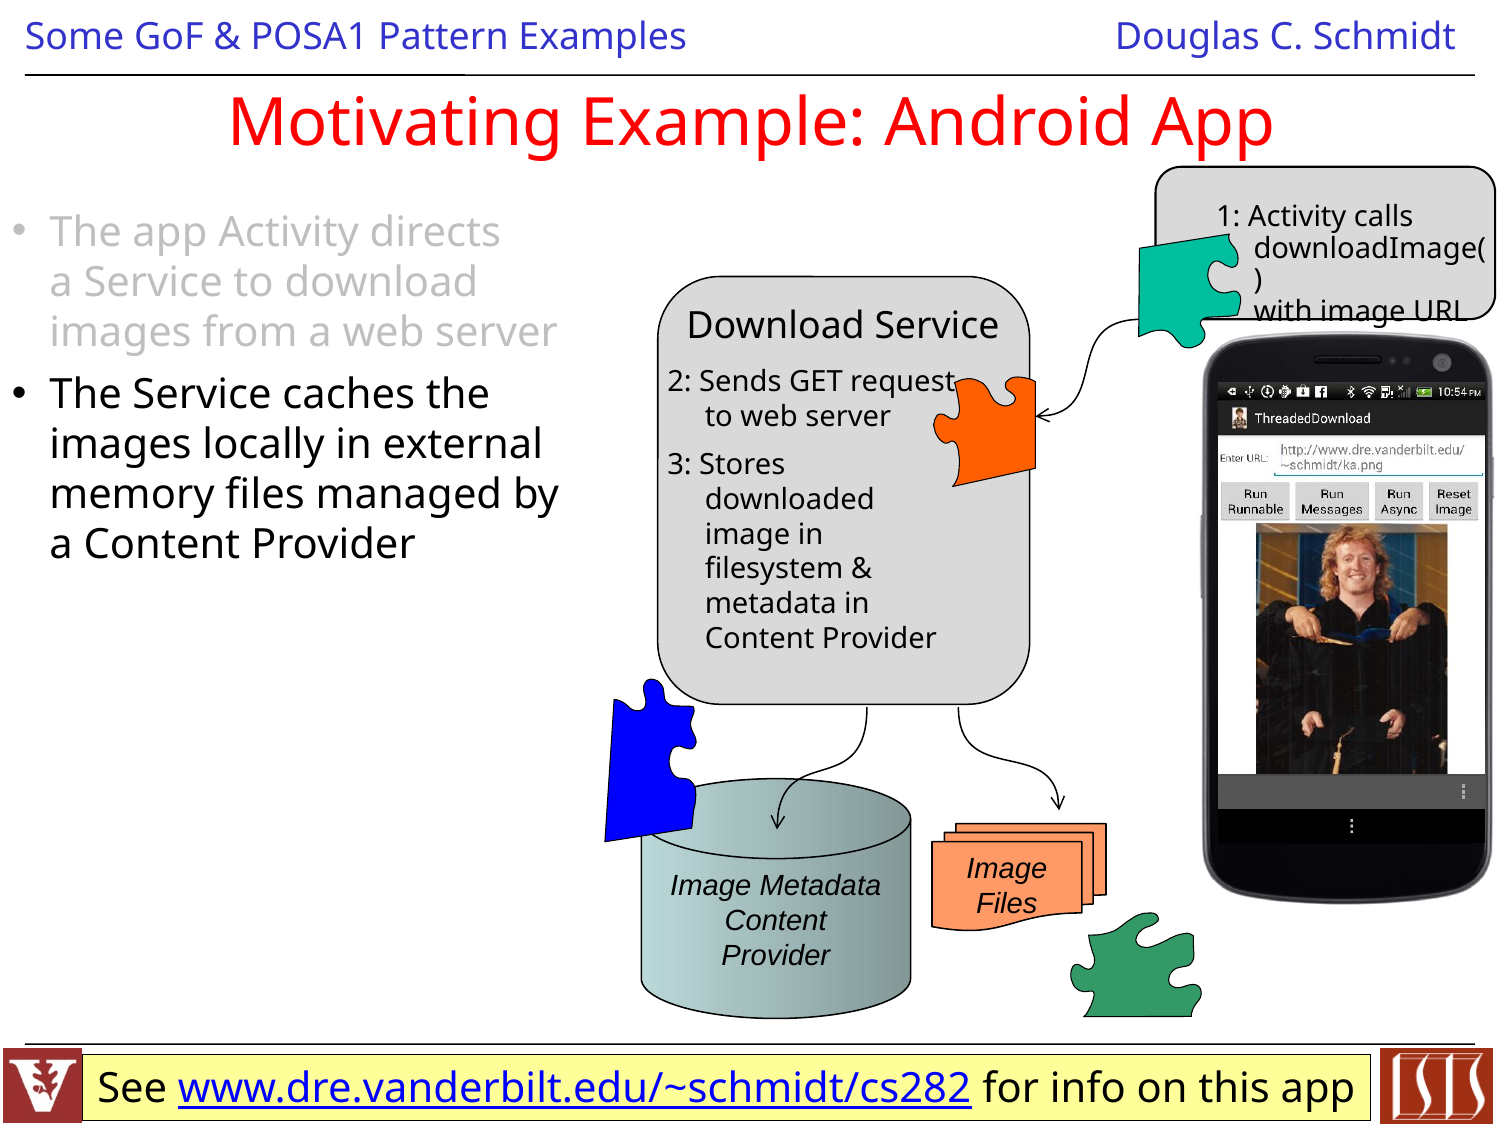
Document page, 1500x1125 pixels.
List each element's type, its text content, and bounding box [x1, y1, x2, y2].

text_box See www.dre.vanderbilt.edu/~schmidt/cs282 for info on this app [82, 1054, 1371, 1121]
text_box [1138, 234, 1241, 348]
picture [3, 1048, 82, 1123]
text_box [1155, 166, 1496, 245]
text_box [1030, 418, 1036, 470]
title Motivating Example: Android App [0, 87, 1500, 151]
text_box [604, 679, 697, 842]
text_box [760, 723, 884, 814]
text_box 1: Activity calls downloadImage() with image URL [1201, 194, 1500, 321]
picture [1380, 1048, 1493, 1124]
text_box The app Activity directs a Service to download images from a web server The Service caches the images locally in external memory files managed by a Content Provider [0, 196, 622, 824]
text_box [956, 708, 1061, 810]
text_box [657, 276, 1030, 705]
text_box Image Metadata Content Provider [641, 779, 911, 1019]
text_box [1194, 322, 1500, 914]
text_box Image Files [932, 823, 1106, 931]
text_box [1070, 912, 1202, 1017]
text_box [1035, 318, 1142, 417]
